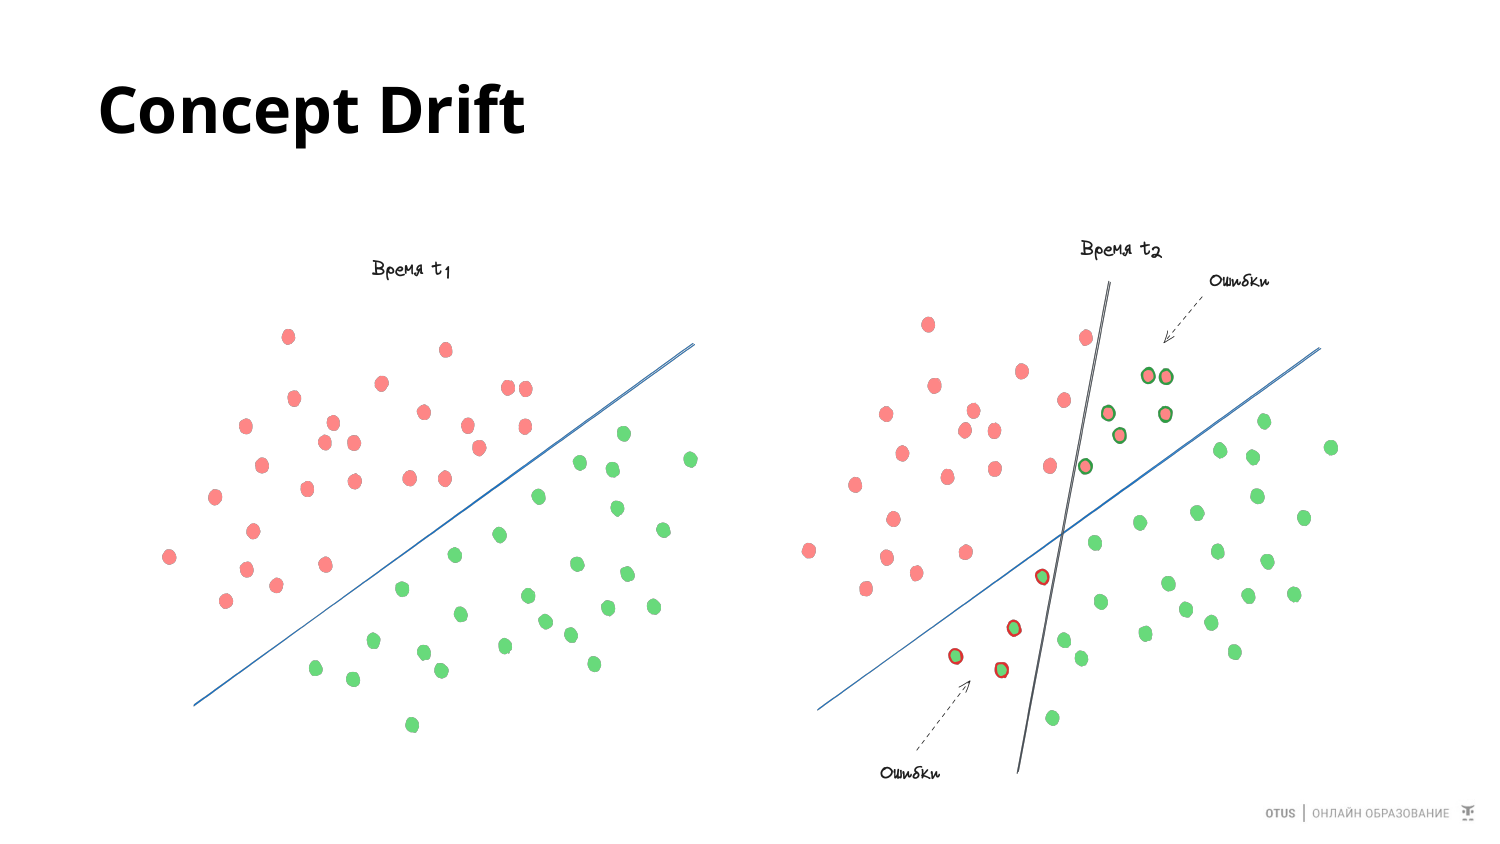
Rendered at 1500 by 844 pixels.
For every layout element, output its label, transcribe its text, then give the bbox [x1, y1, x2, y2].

title Concept Drift [82, 54, 1480, 215]
picture [1263, 799, 1476, 824]
picture [157, 233, 1342, 790]
